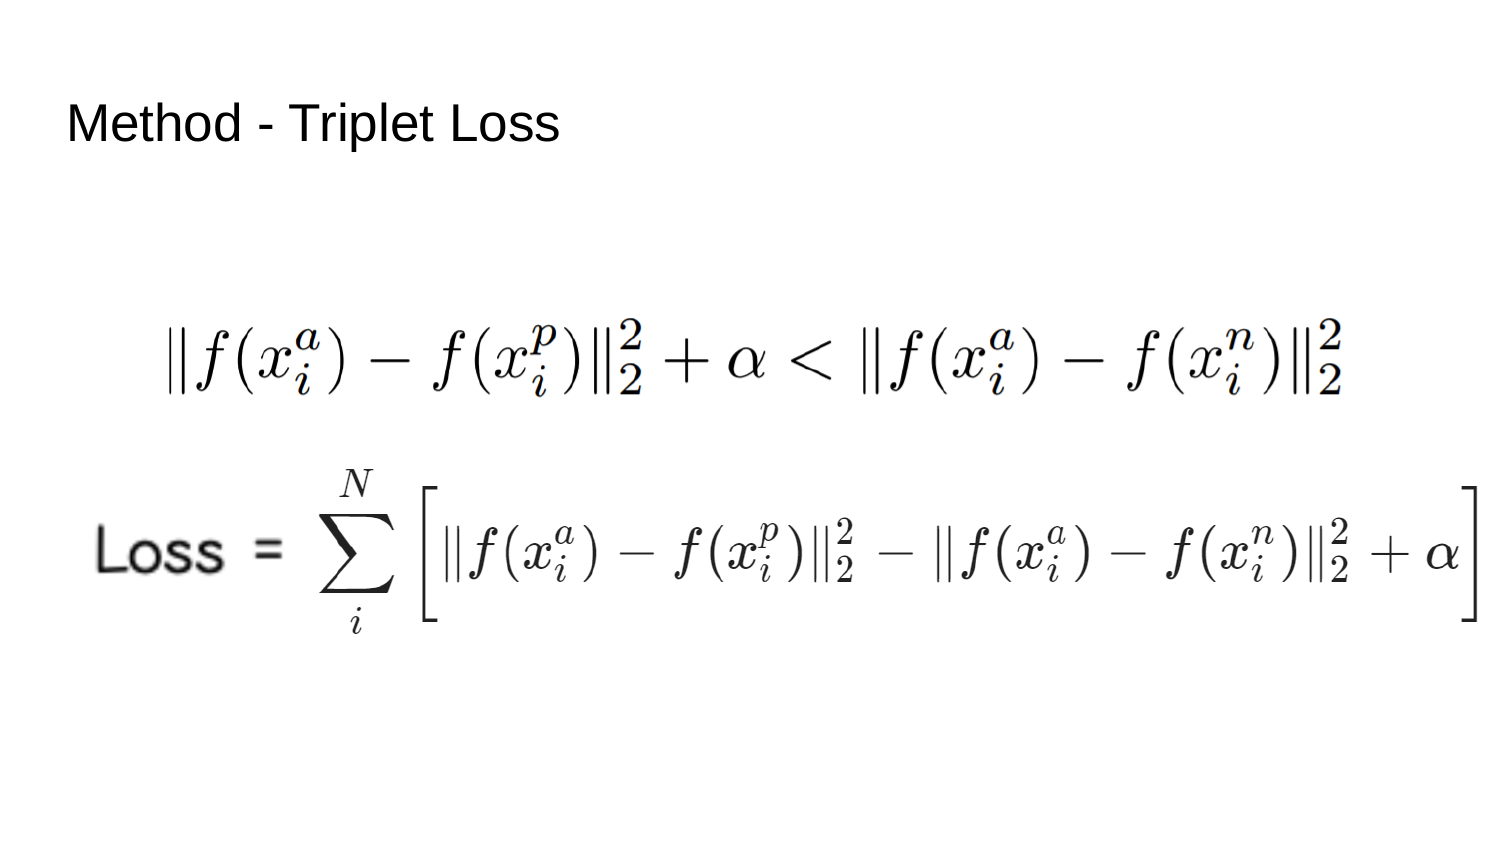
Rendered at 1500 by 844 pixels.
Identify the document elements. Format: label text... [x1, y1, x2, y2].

picture [87, 454, 1486, 640]
picture [155, 308, 1345, 402]
title Method - Triplet Loss [51, 72, 1449, 167]
